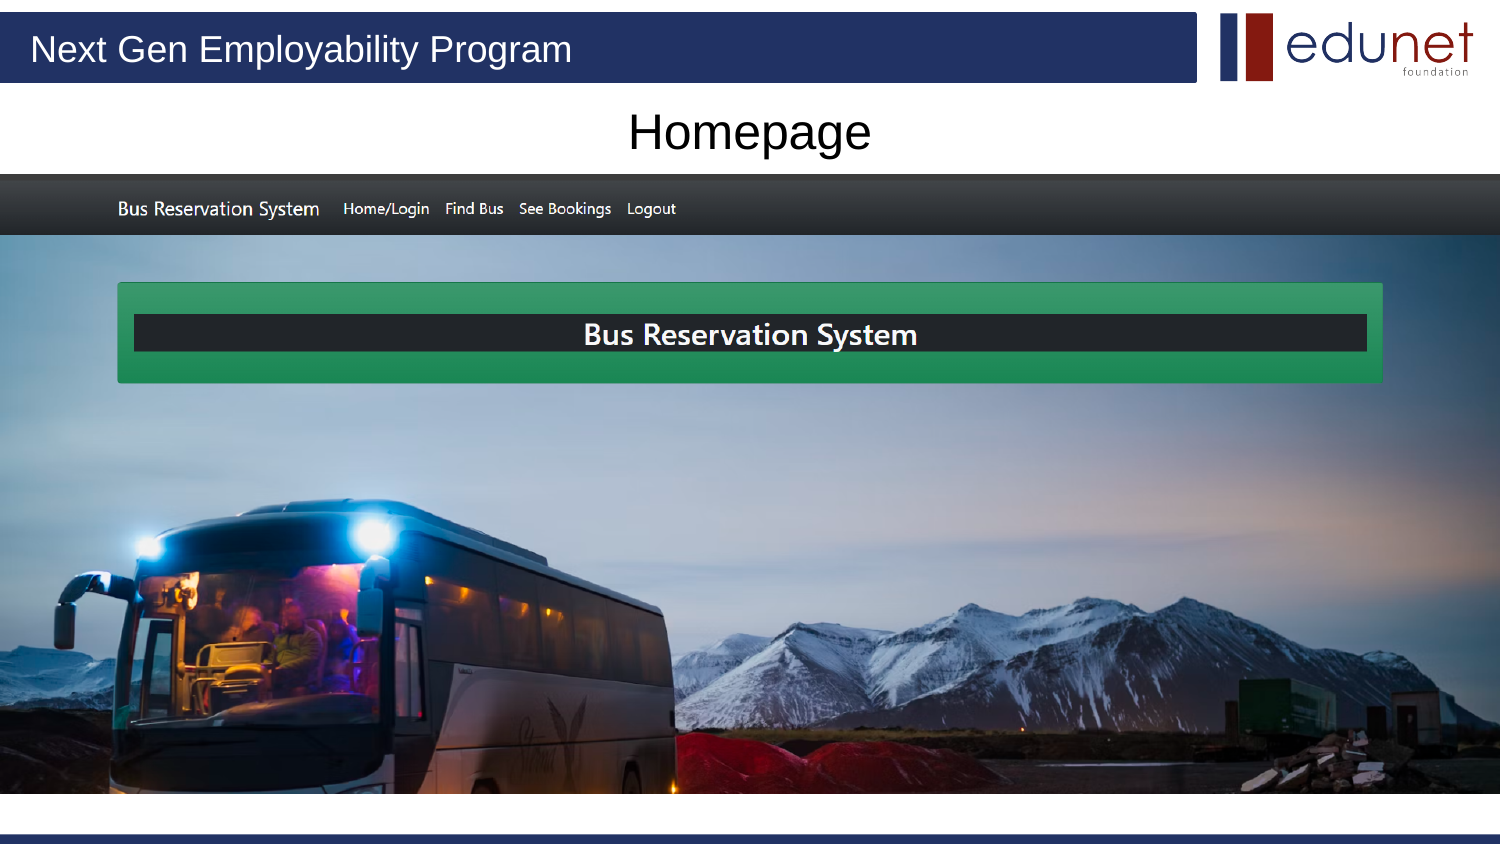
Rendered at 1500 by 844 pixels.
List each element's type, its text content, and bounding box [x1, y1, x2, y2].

picture [0, 174, 1500, 794]
title Homepage [25, 100, 1475, 173]
picture [1279, 14, 1482, 83]
